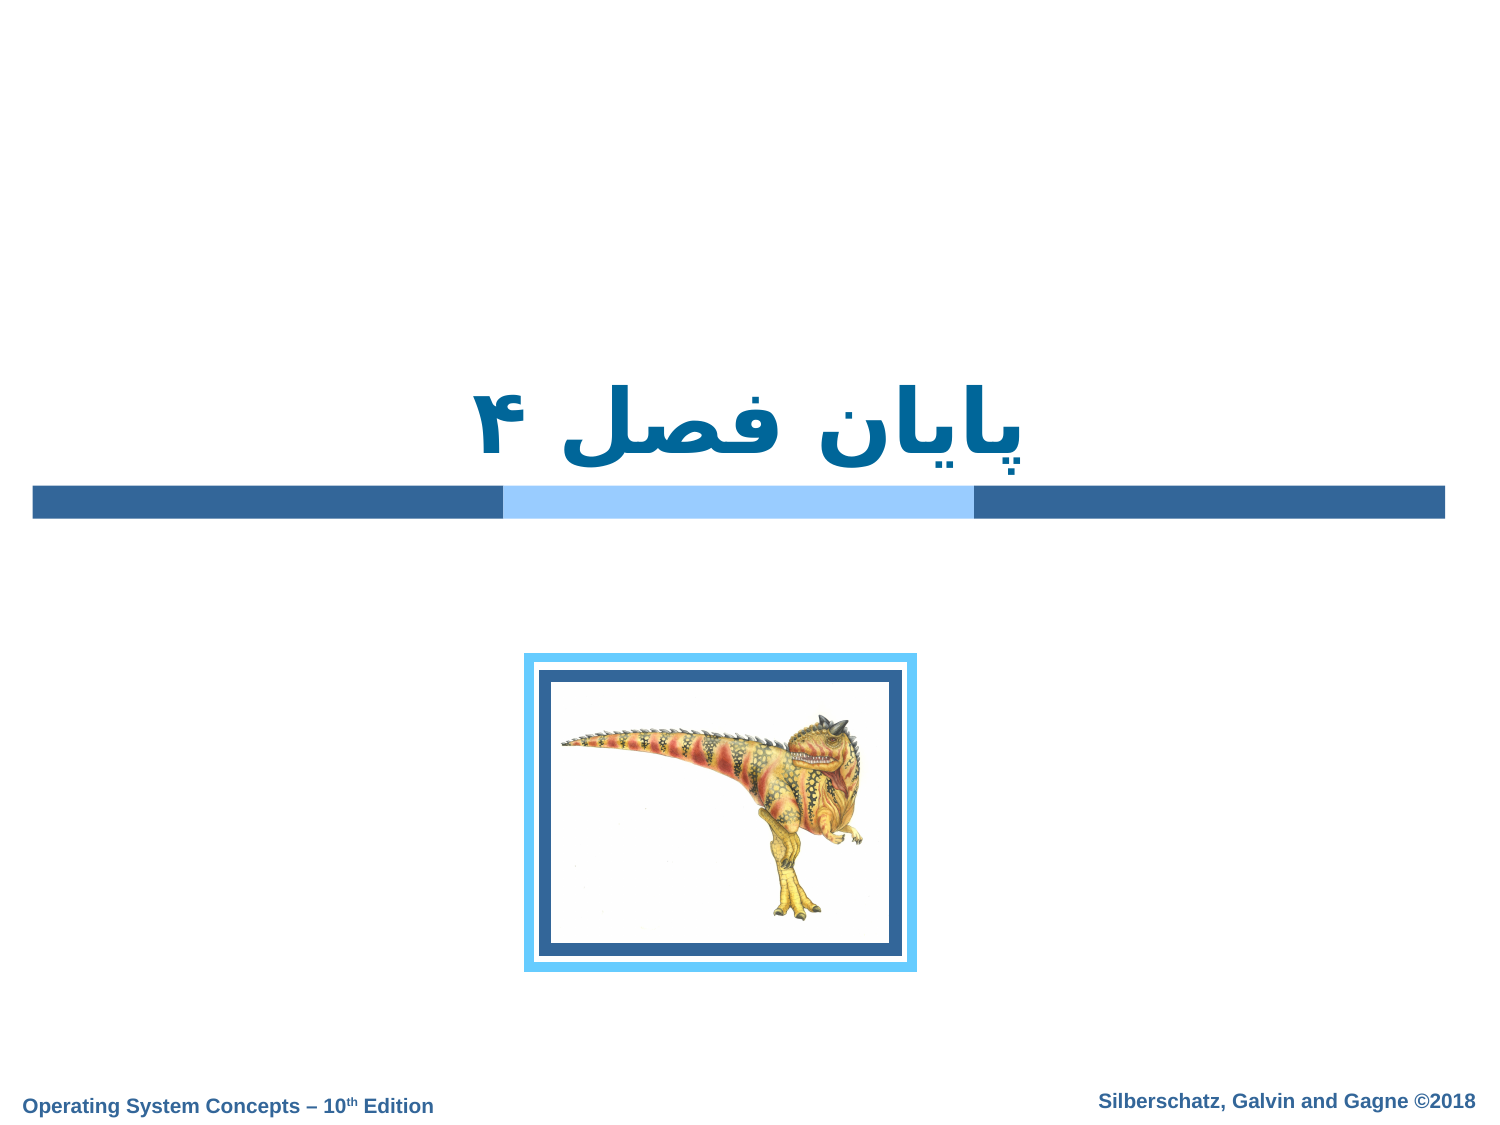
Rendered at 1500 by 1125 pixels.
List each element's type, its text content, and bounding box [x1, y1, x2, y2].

title پایان فصل ۴ [112, 130, 1388, 480]
picture [551, 682, 889, 943]
